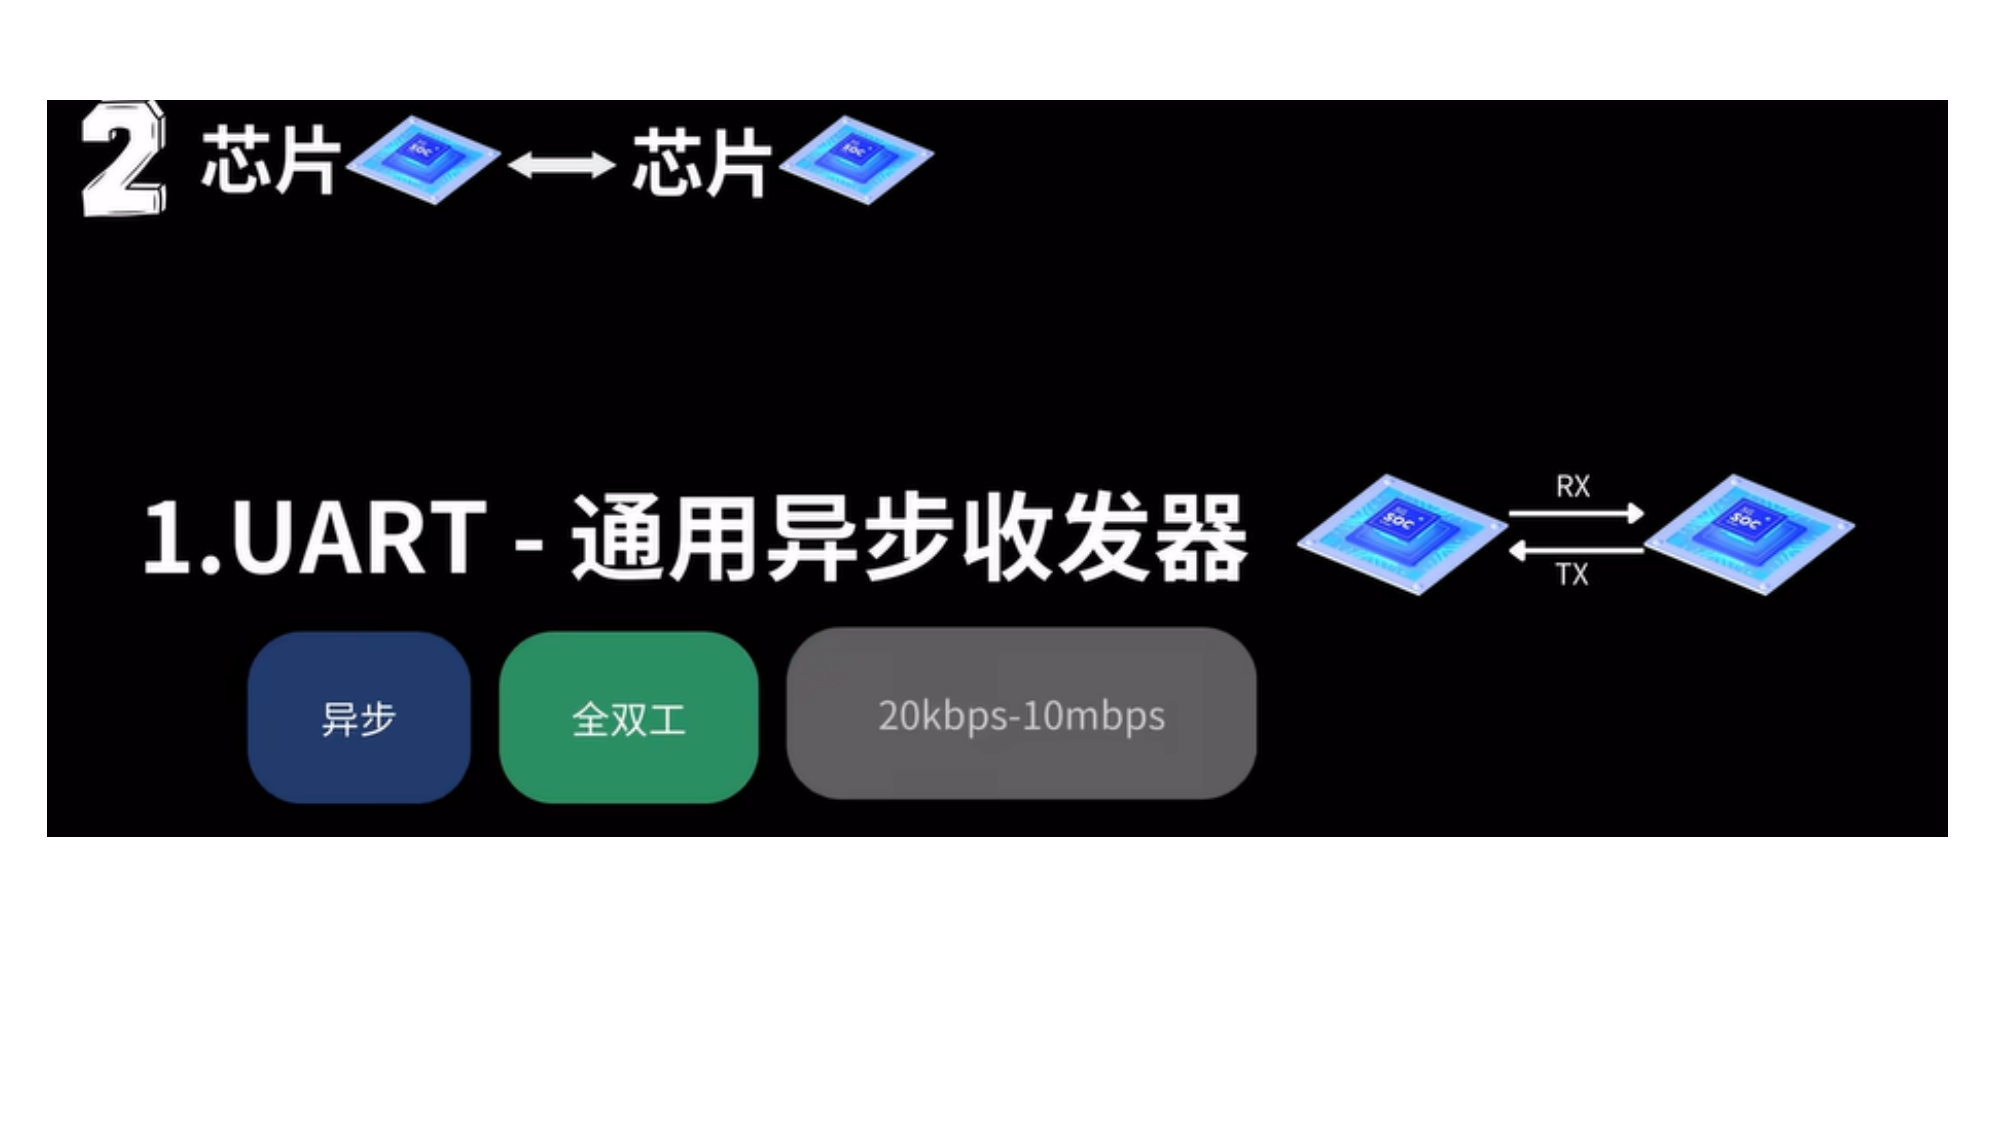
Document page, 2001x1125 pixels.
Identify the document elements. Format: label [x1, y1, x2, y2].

picture [47, 100, 1948, 837]
